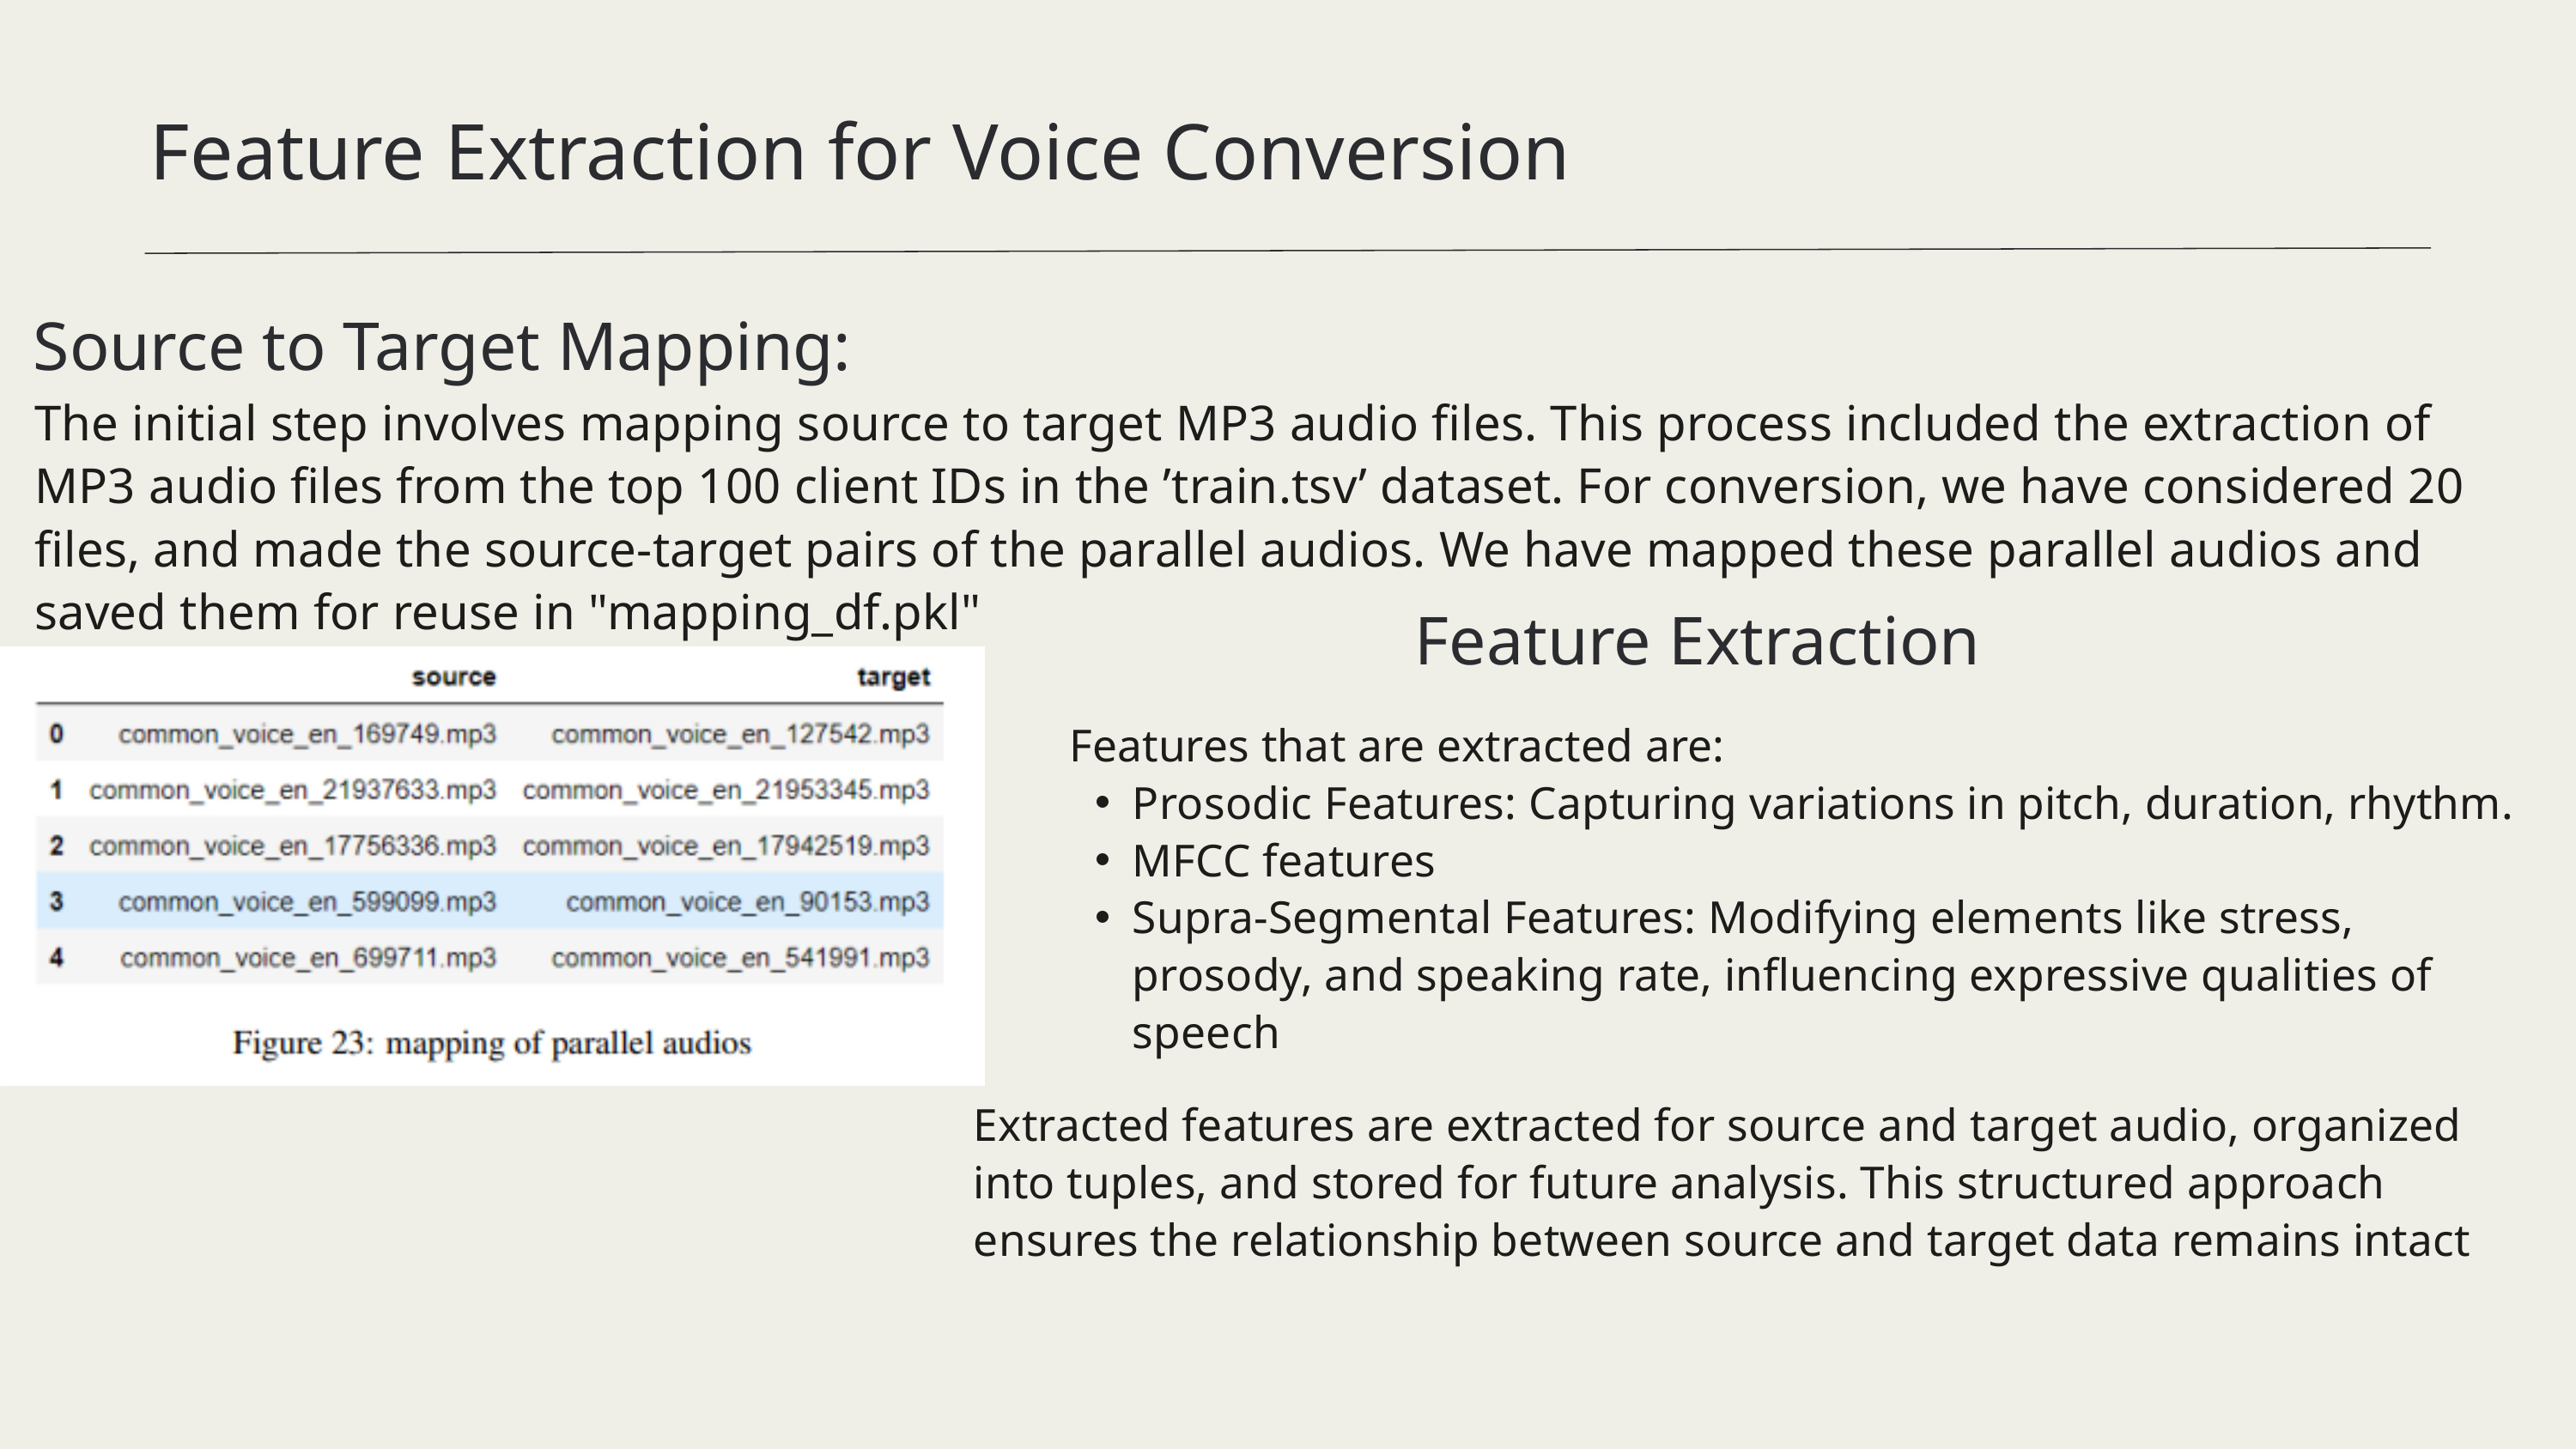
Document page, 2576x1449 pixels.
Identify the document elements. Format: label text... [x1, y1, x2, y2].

text_box Features that are extracted are: Prosodic Features: Capturing variations in pitch, duration, rhythm. MFCC features Supra-Segmental Features: Modifying elements like stress, prosody, and speaking rate, influencing expressive qualities of speech [1057, 712, 2539, 1115]
text_box The initial step involves mapping source to target MP3 audio files. This process included the extraction of MP3 audio files from the top 100 client IDs in the ’train.tsv’ dataset. For conversion, we have considered 20 files, and made the source-target pairs of the parallel audios. We have mapped these parallel audios and saved them for reuse in "mapping_df.pkl" [34, 387, 2540, 640]
text_box Feature Extraction for Voice Conversion [0, 87, 1800, 303]
text_box [0, 646, 985, 1087]
text_box Extracted features are extracted for source and target audio, organized into tuples, and stored for future analysis. This structured approach ensures the relationship between source and target data remains intact [974, 1092, 2477, 1266]
text_box Feature Extraction [1266, 585, 2148, 678]
text_box Source to Target Mapping: [0, 290, 1707, 384]
